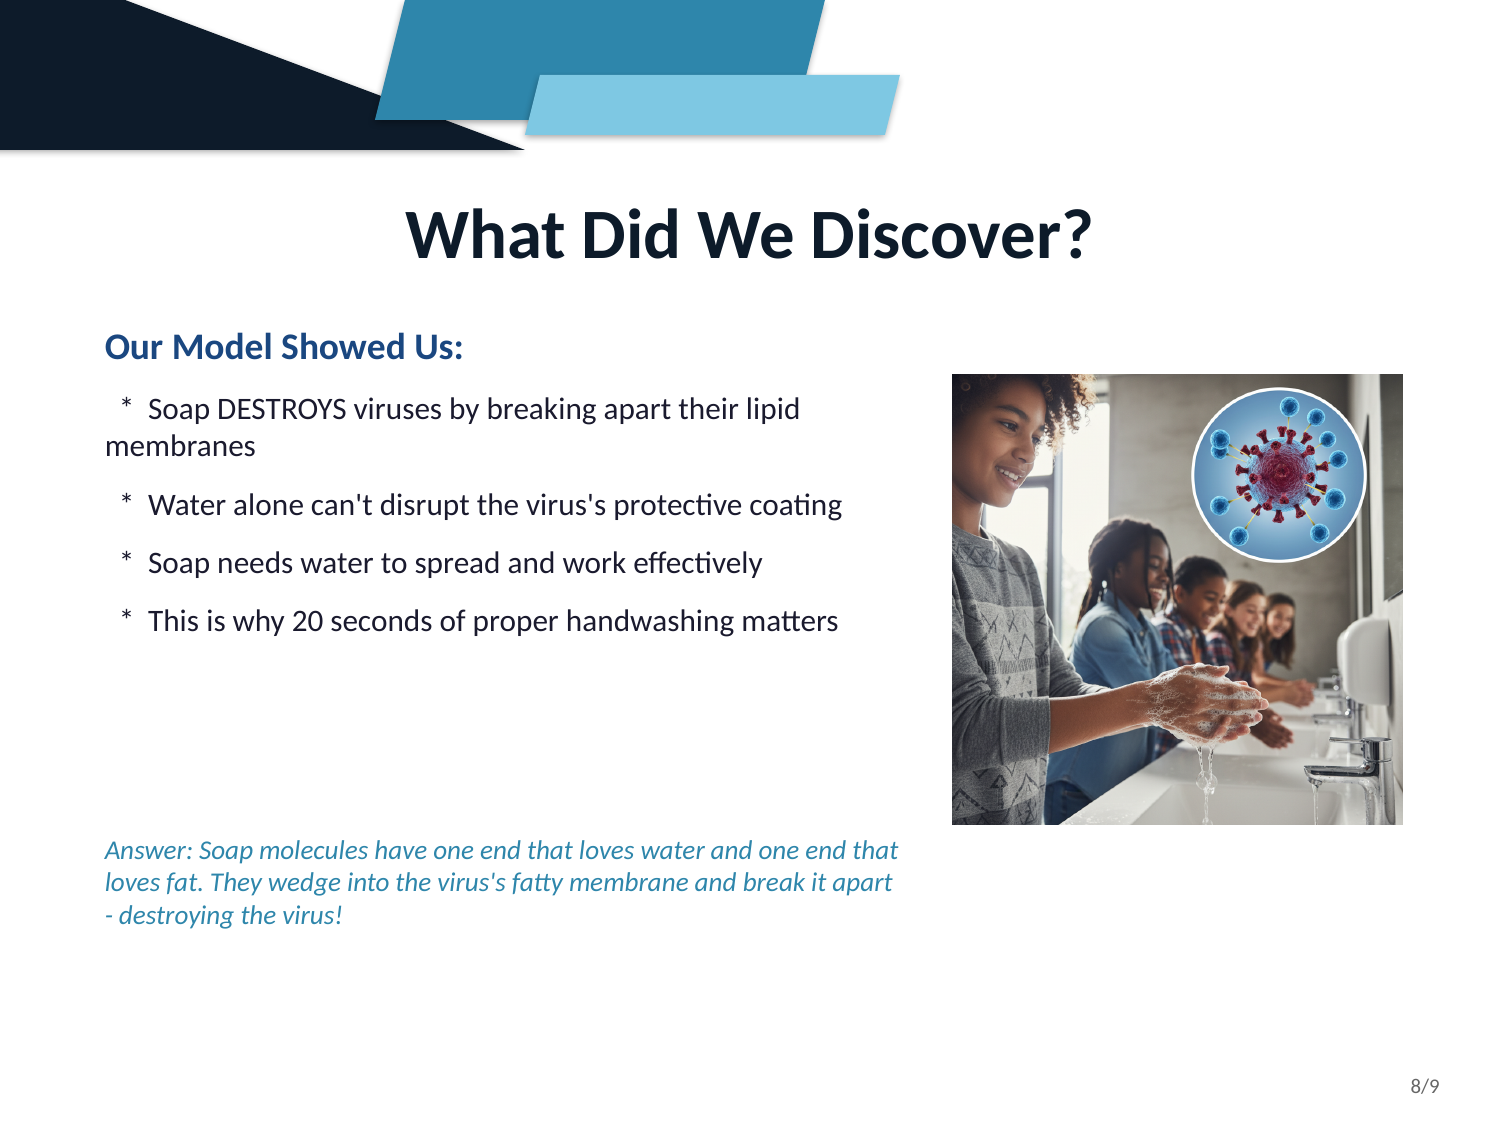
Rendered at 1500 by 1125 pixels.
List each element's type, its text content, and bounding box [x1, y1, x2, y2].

text_box [374, 0, 826, 121]
picture [952, 374, 1403, 826]
text_box [524, 74, 901, 136]
text_box 8/9 [1395, 1065, 1455, 1105]
text_box What Did We Discover? [390, 179, 1110, 280]
text_box [0, 0, 526, 151]
text_box Answer: Soap molecules have one end that loves water and one end that loves fat. They wedge into the virus's fatty membrane and break it apart - destroying the virus! [89, 824, 915, 938]
text_box Our Model Showed Us: * Soap DESTROYS viruses by breaking apart their lipid membranes * Water alone can't disrupt the virus's protective coating * Soap needs water to spread and work effectively * This is why 20 seconds of proper handwashing matters [89, 314, 915, 646]
